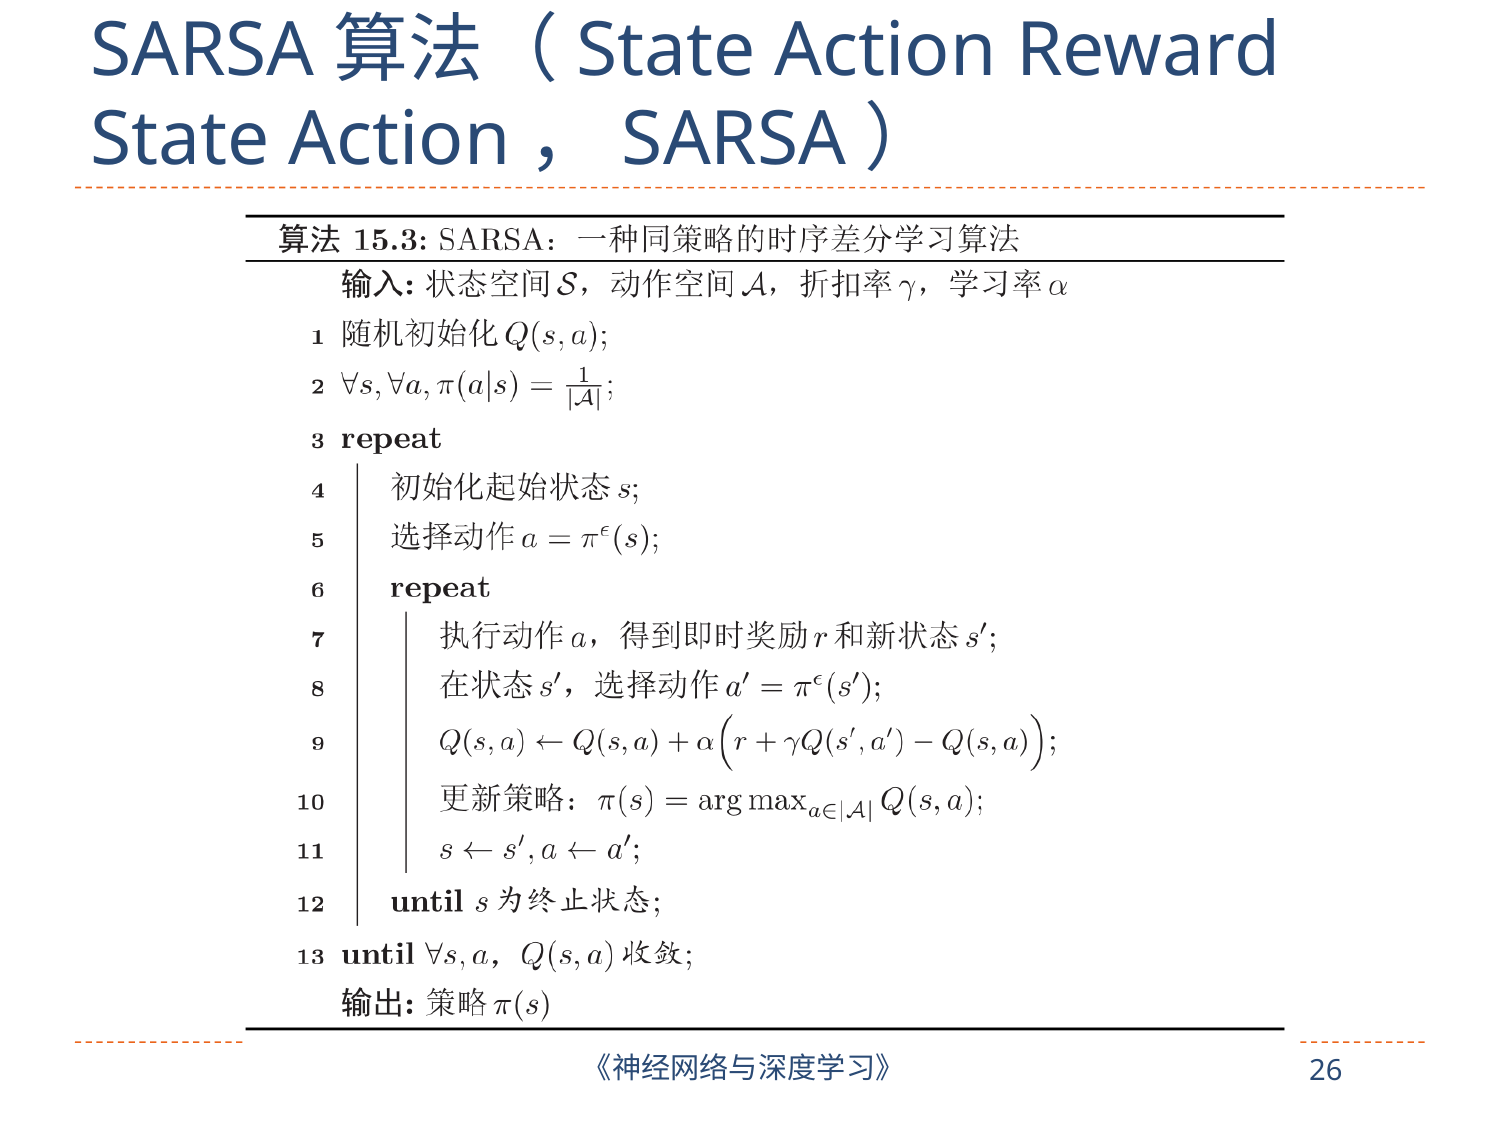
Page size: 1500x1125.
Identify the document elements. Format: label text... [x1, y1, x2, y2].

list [242, 199, 1301, 1045]
title SARSA算法（State Action Reward State Action，SARSA） [75, 24, 1425, 188]
